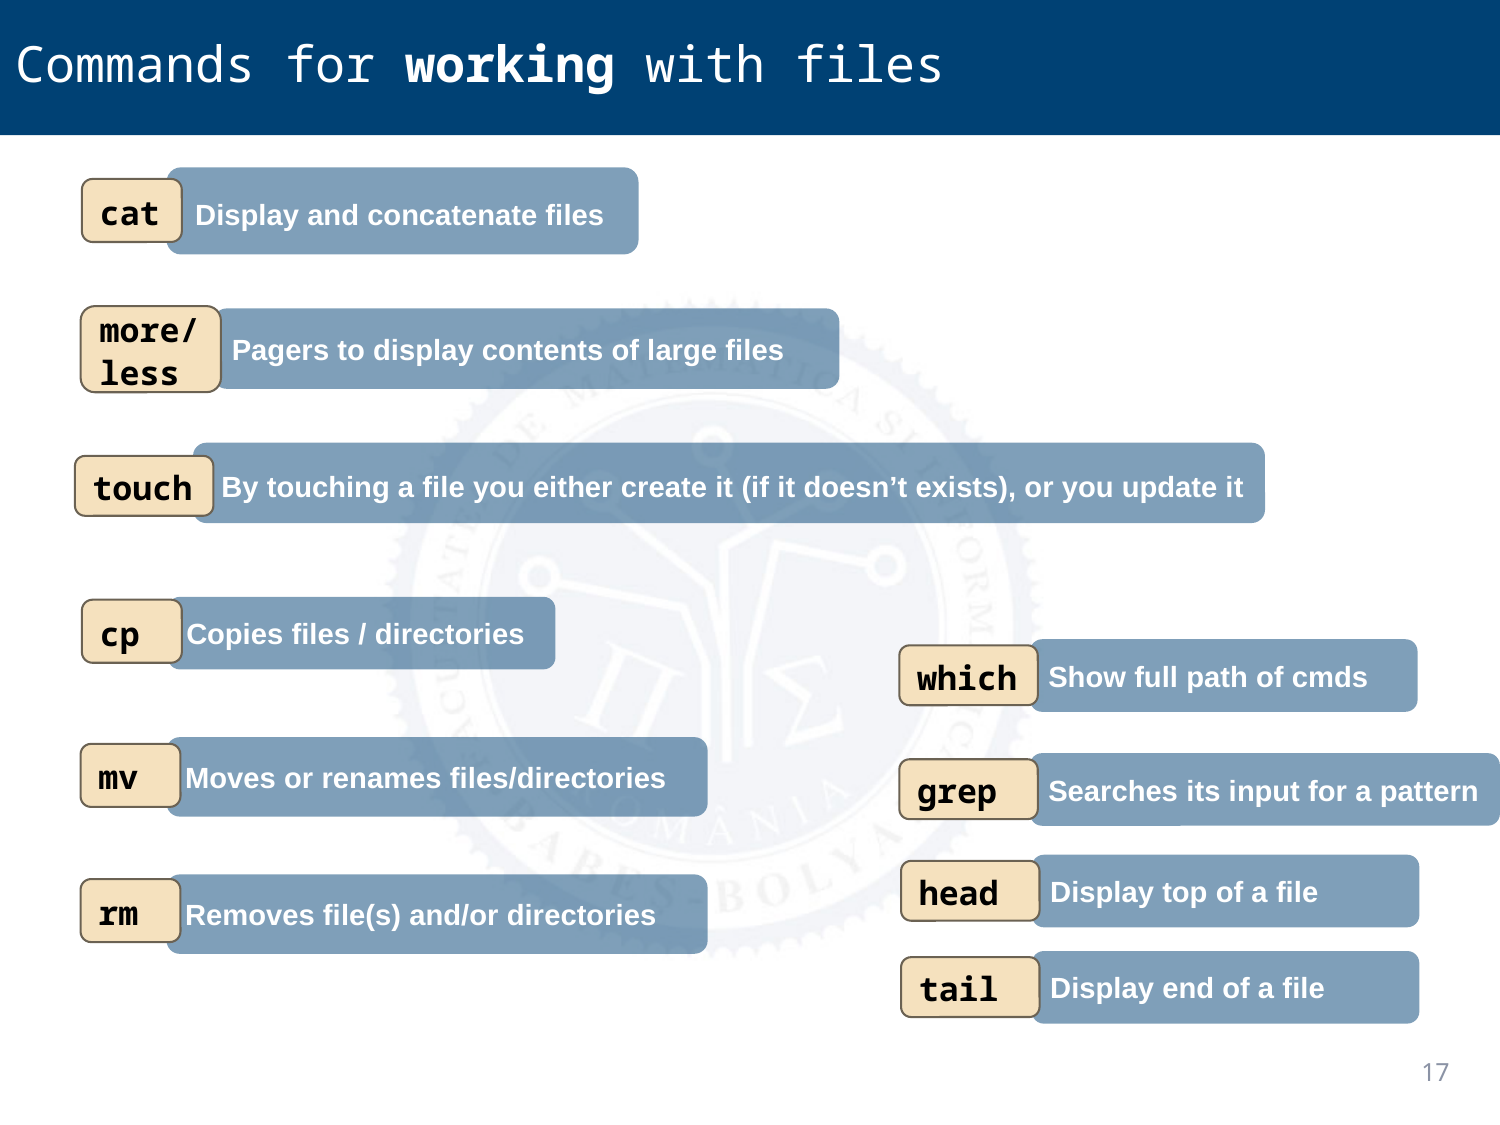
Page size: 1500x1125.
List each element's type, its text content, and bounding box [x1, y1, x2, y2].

text_box grep [898, 758, 1039, 821]
text_box touch [73, 454, 215, 517]
text_box Pagers to display contents of large files [219, 308, 840, 389]
text_box which [898, 644, 1039, 707]
text_box Show full path of cmds [1031, 639, 1418, 712]
text_box Display top of a file [1033, 854, 1420, 928]
text_box Commands for working with files [0, 0, 1500, 136]
text_box mv [79, 742, 182, 808]
text_box more/less [79, 305, 223, 394]
text_box Searches its input for a pattern [1031, 753, 1500, 826]
text_box Moves or renames files/directories [167, 737, 708, 817]
text_box cat [80, 177, 183, 244]
text_box head [900, 859, 1041, 922]
picture [0, 136, 1500, 1125]
text_box Display and concatenate files [166, 167, 639, 255]
slide_number 17 [1127, 1043, 1465, 1104]
text_box Display end of a file [1033, 951, 1420, 1024]
text_box rm [79, 878, 182, 944]
text_box Removes file(s) and/or directories [166, 874, 708, 954]
text_box cp [80, 598, 183, 664]
text_box By touching a file you either create it (if it doesn’t exists), or you update it [193, 442, 1266, 524]
text_box Copies files / directories [169, 596, 556, 670]
text_box tail [900, 956, 1041, 1019]
